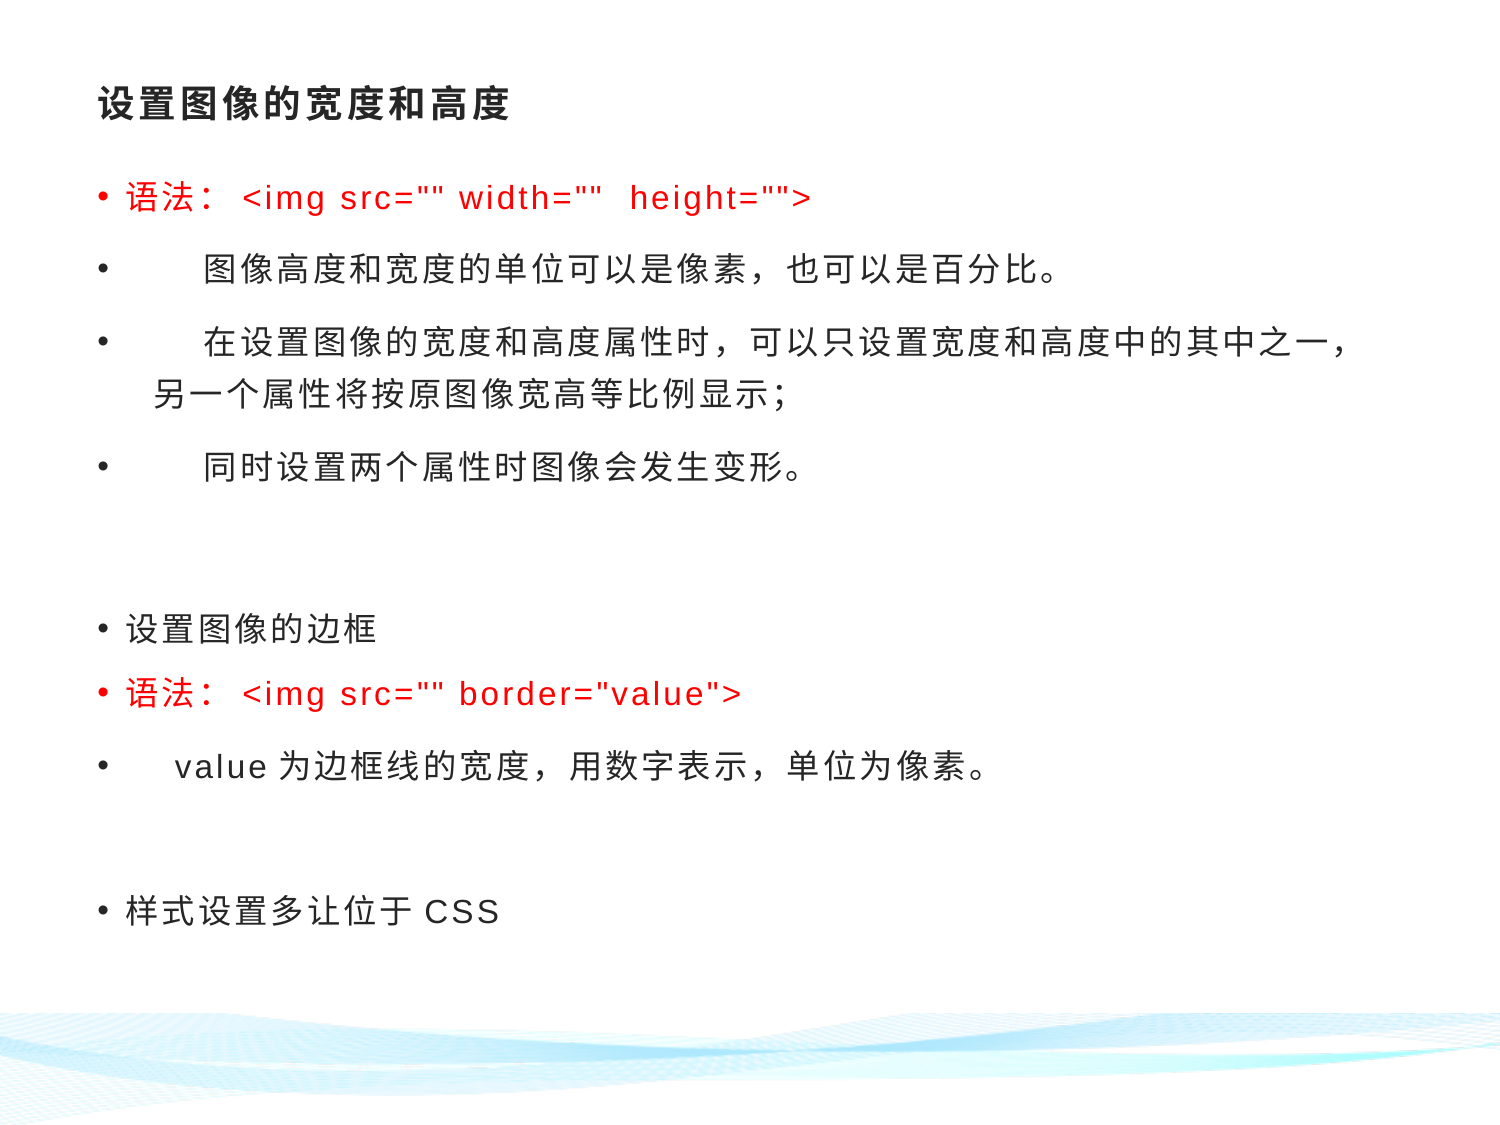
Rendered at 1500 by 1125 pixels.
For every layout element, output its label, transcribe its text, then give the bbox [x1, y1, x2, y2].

list 语法：<img src="" width="" height=""> 图像高度和宽度的单位可以是像素，也可以是百分比。 在设置图像的宽度和高度属性时，可以只设置宽度和高度中的其中之一，另一个属性将按原图像宽高等比例显示； 同时设置两个属性时图像会发生变形。 设置图像的边框 语法：<img src="" border="value"> value为边框线的宽度，用数字表示，单位为像素。 样式设置多让位于CSS [82, 156, 1418, 1041]
text_box [112, 587, 1463, 709]
picture [0, 1013, 1500, 1125]
title 设置图像的宽度和高度 [82, 72, 1418, 146]
text_box [198, 274, 1296, 381]
